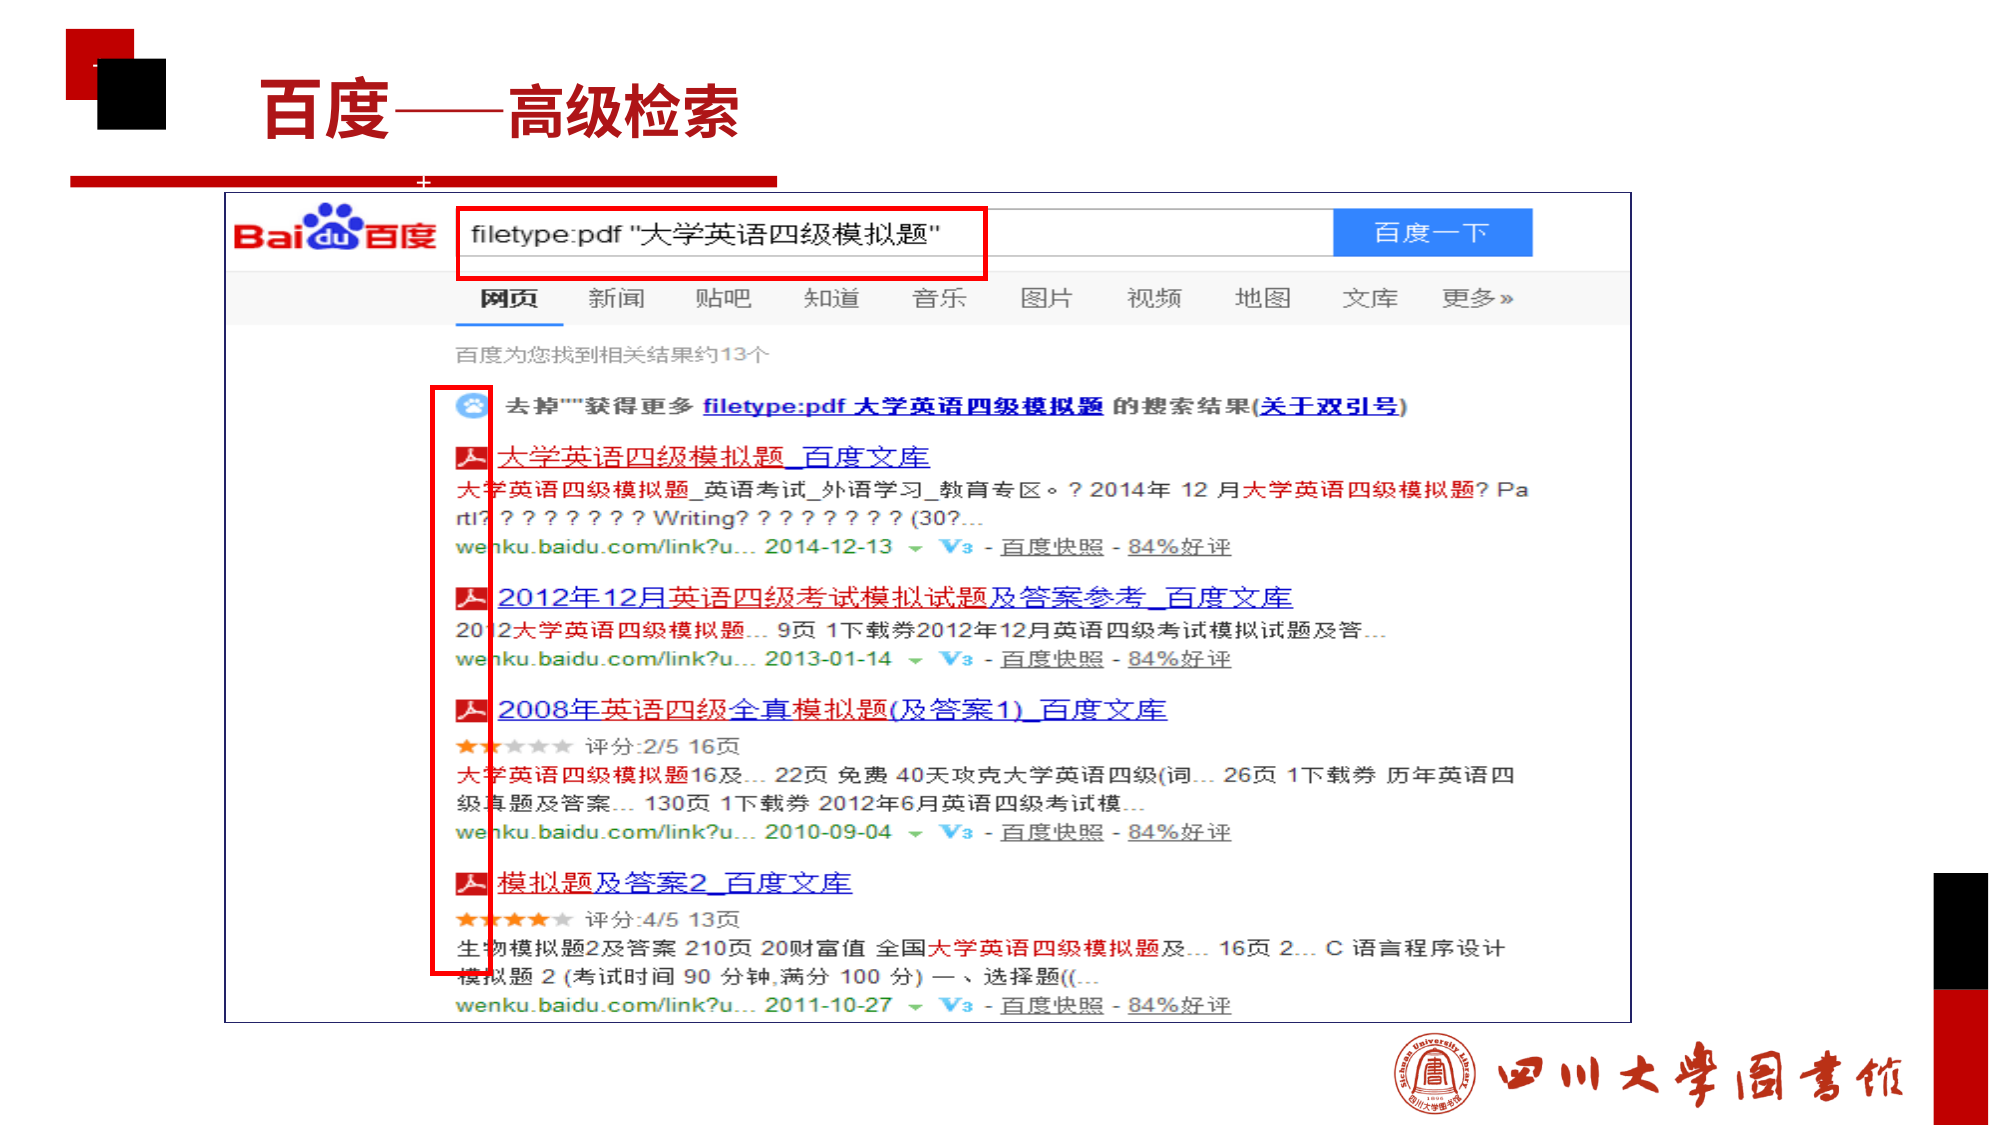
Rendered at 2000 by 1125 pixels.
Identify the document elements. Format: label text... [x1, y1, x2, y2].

text_box 百度——高级检索 [167, 58, 756, 154]
picture [225, 193, 1631, 1022]
picture [1393, 1031, 1903, 1115]
